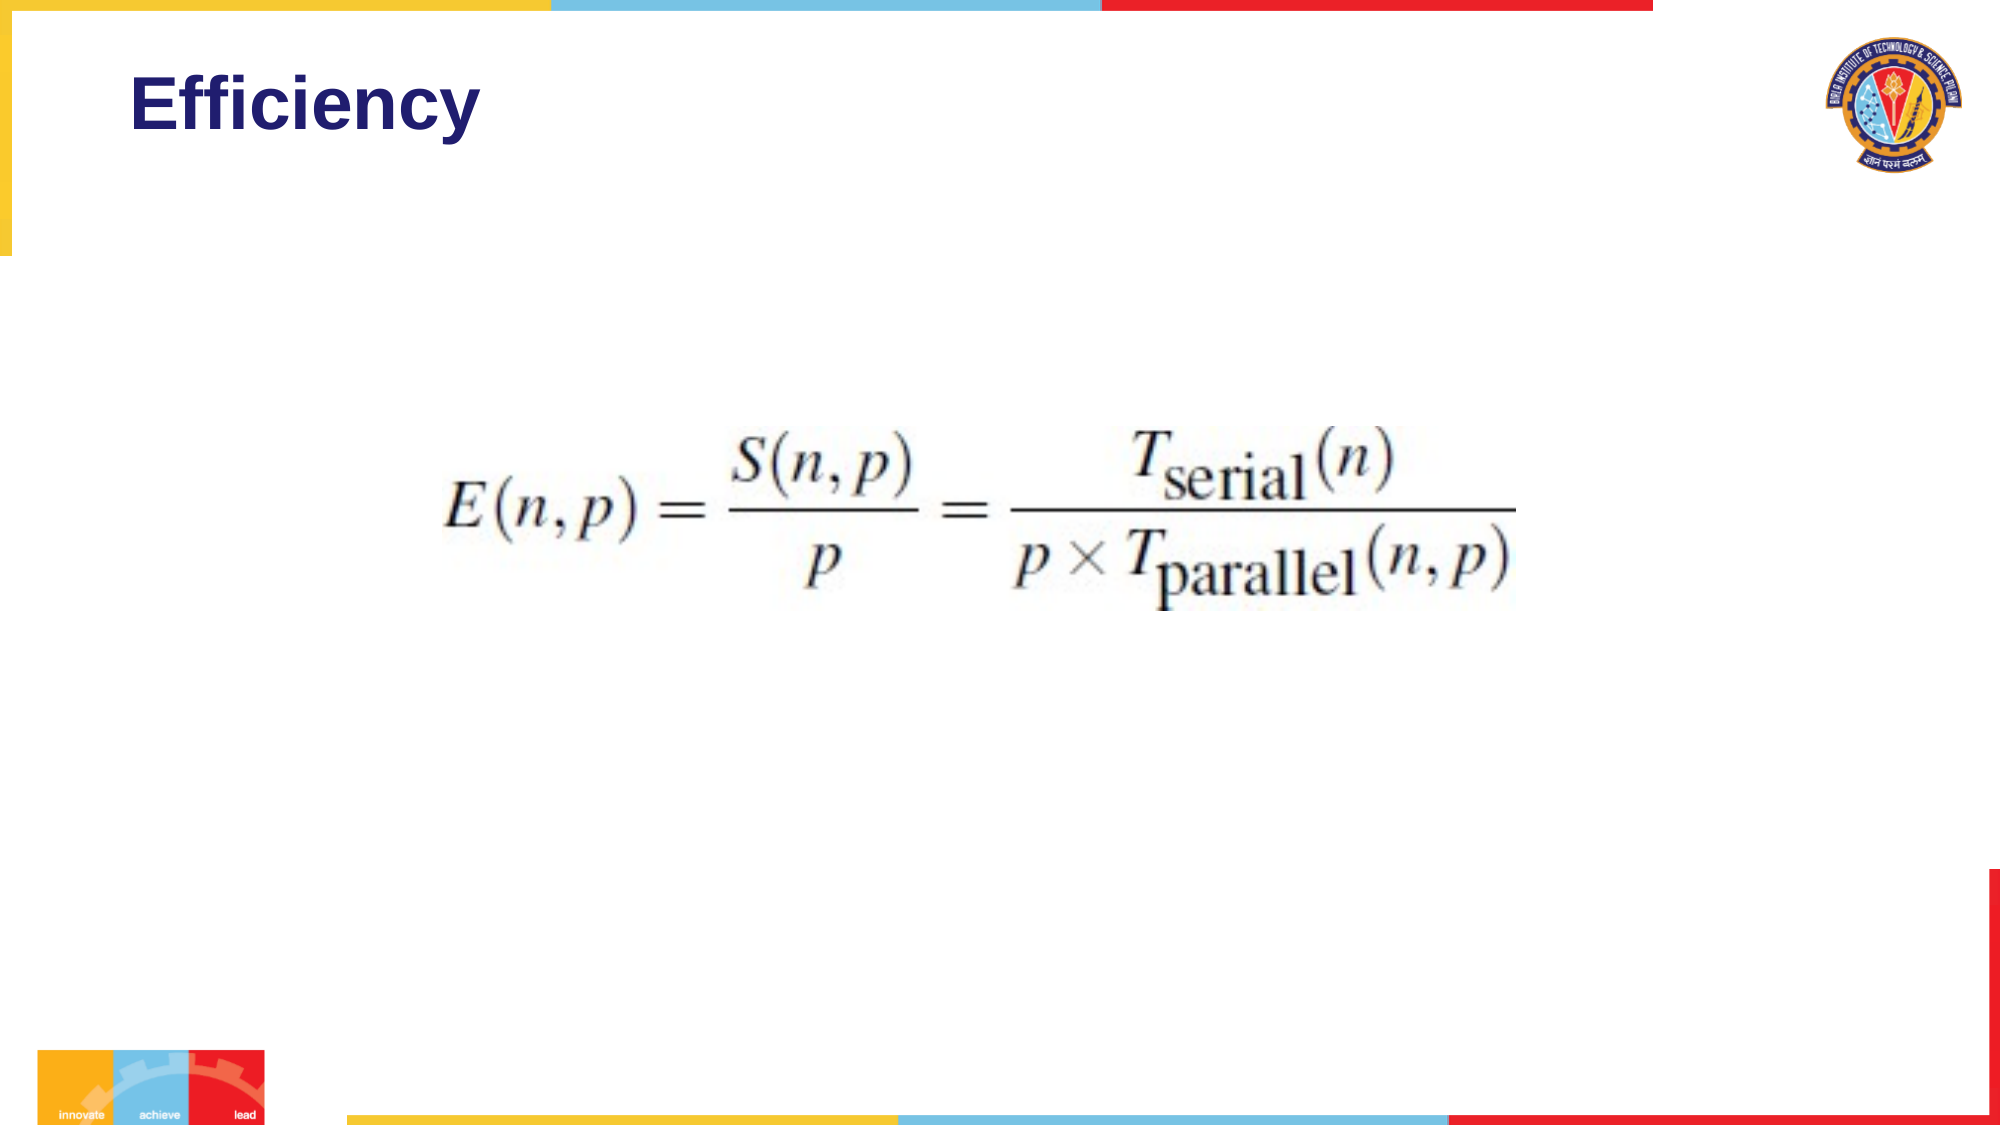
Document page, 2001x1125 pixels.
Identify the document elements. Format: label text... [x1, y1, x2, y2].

picture [37, 1049, 265, 1125]
picture [441, 426, 1516, 611]
picture [0, 0, 1653, 256]
title Efficiency [127, 52, 1873, 243]
picture [347, 869, 2000, 1125]
picture [1825, 37, 1962, 174]
